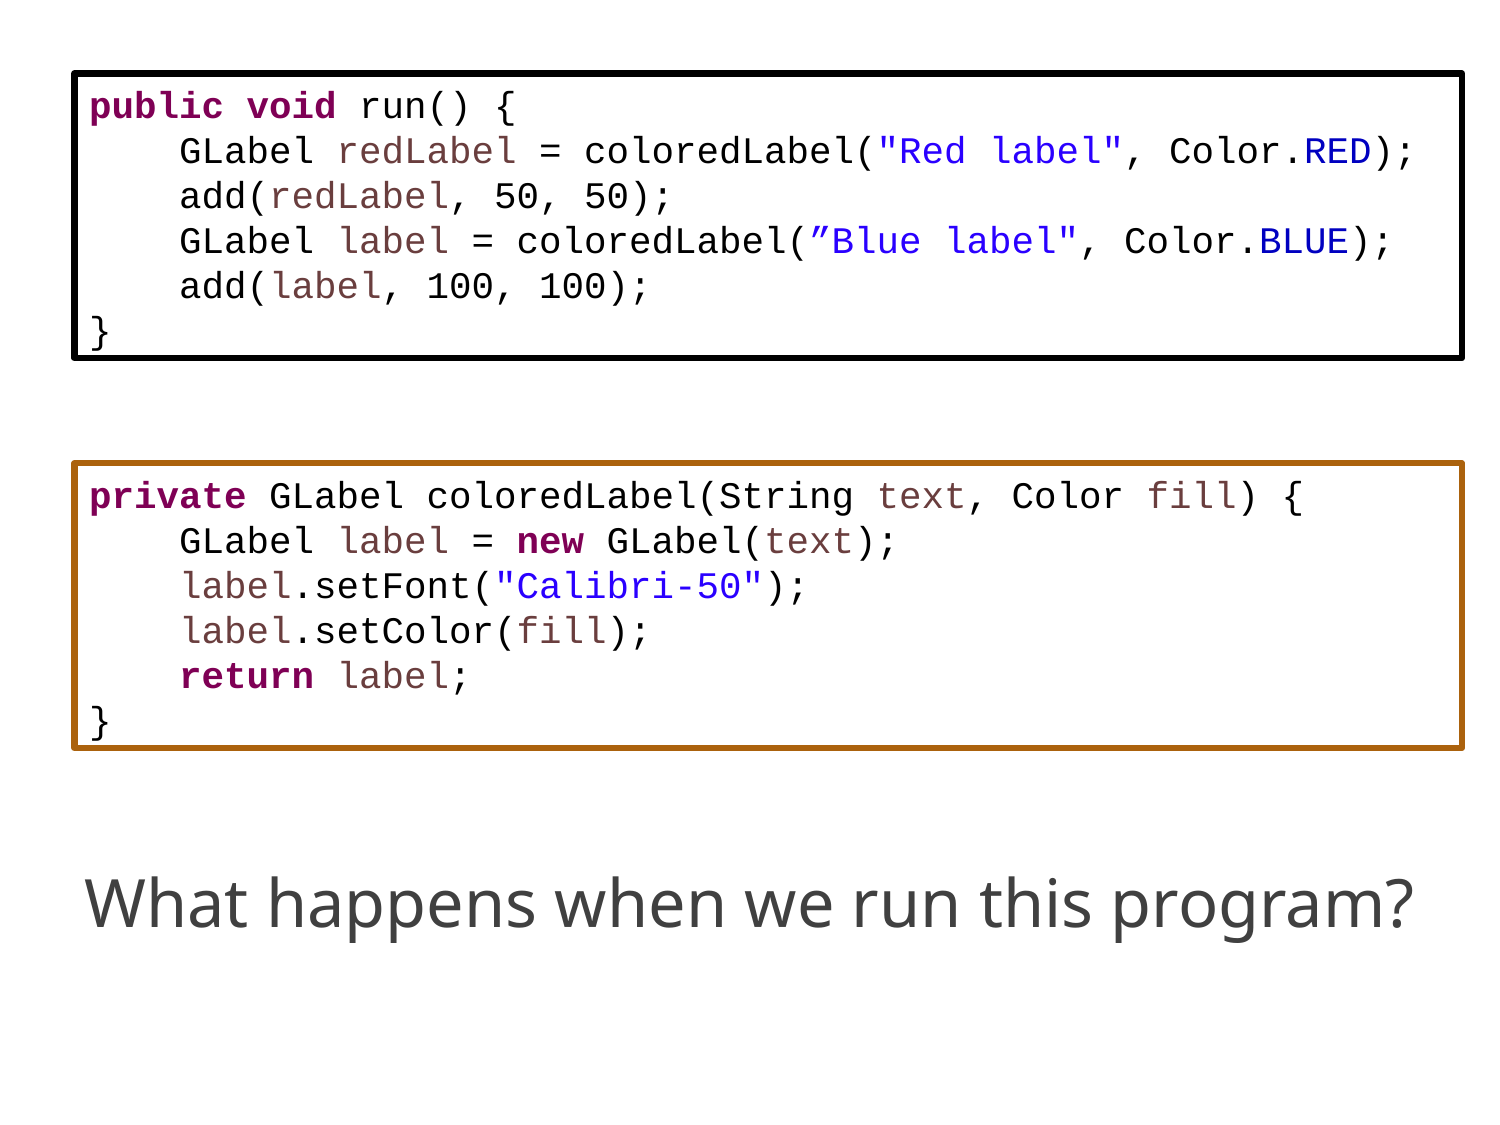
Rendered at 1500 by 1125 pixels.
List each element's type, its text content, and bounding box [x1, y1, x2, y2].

text_box public void run() { GLabel redLabel = coloredLabel("Red label", Color.RED); add(redLabel, 50, 50); GLabel label = coloredLabel(”Blue label", Color.BLUE); add(label, 100, 100); } [74, 73, 1462, 359]
text_box private GLabel coloredLabel(String text, Color fill) { GLabel label = new GLabel(text); label.setFont("Calibri-50"); label.setColor(fill); return label; } [74, 463, 1462, 748]
text_box What happens when we run this program? [69, 853, 1431, 948]
